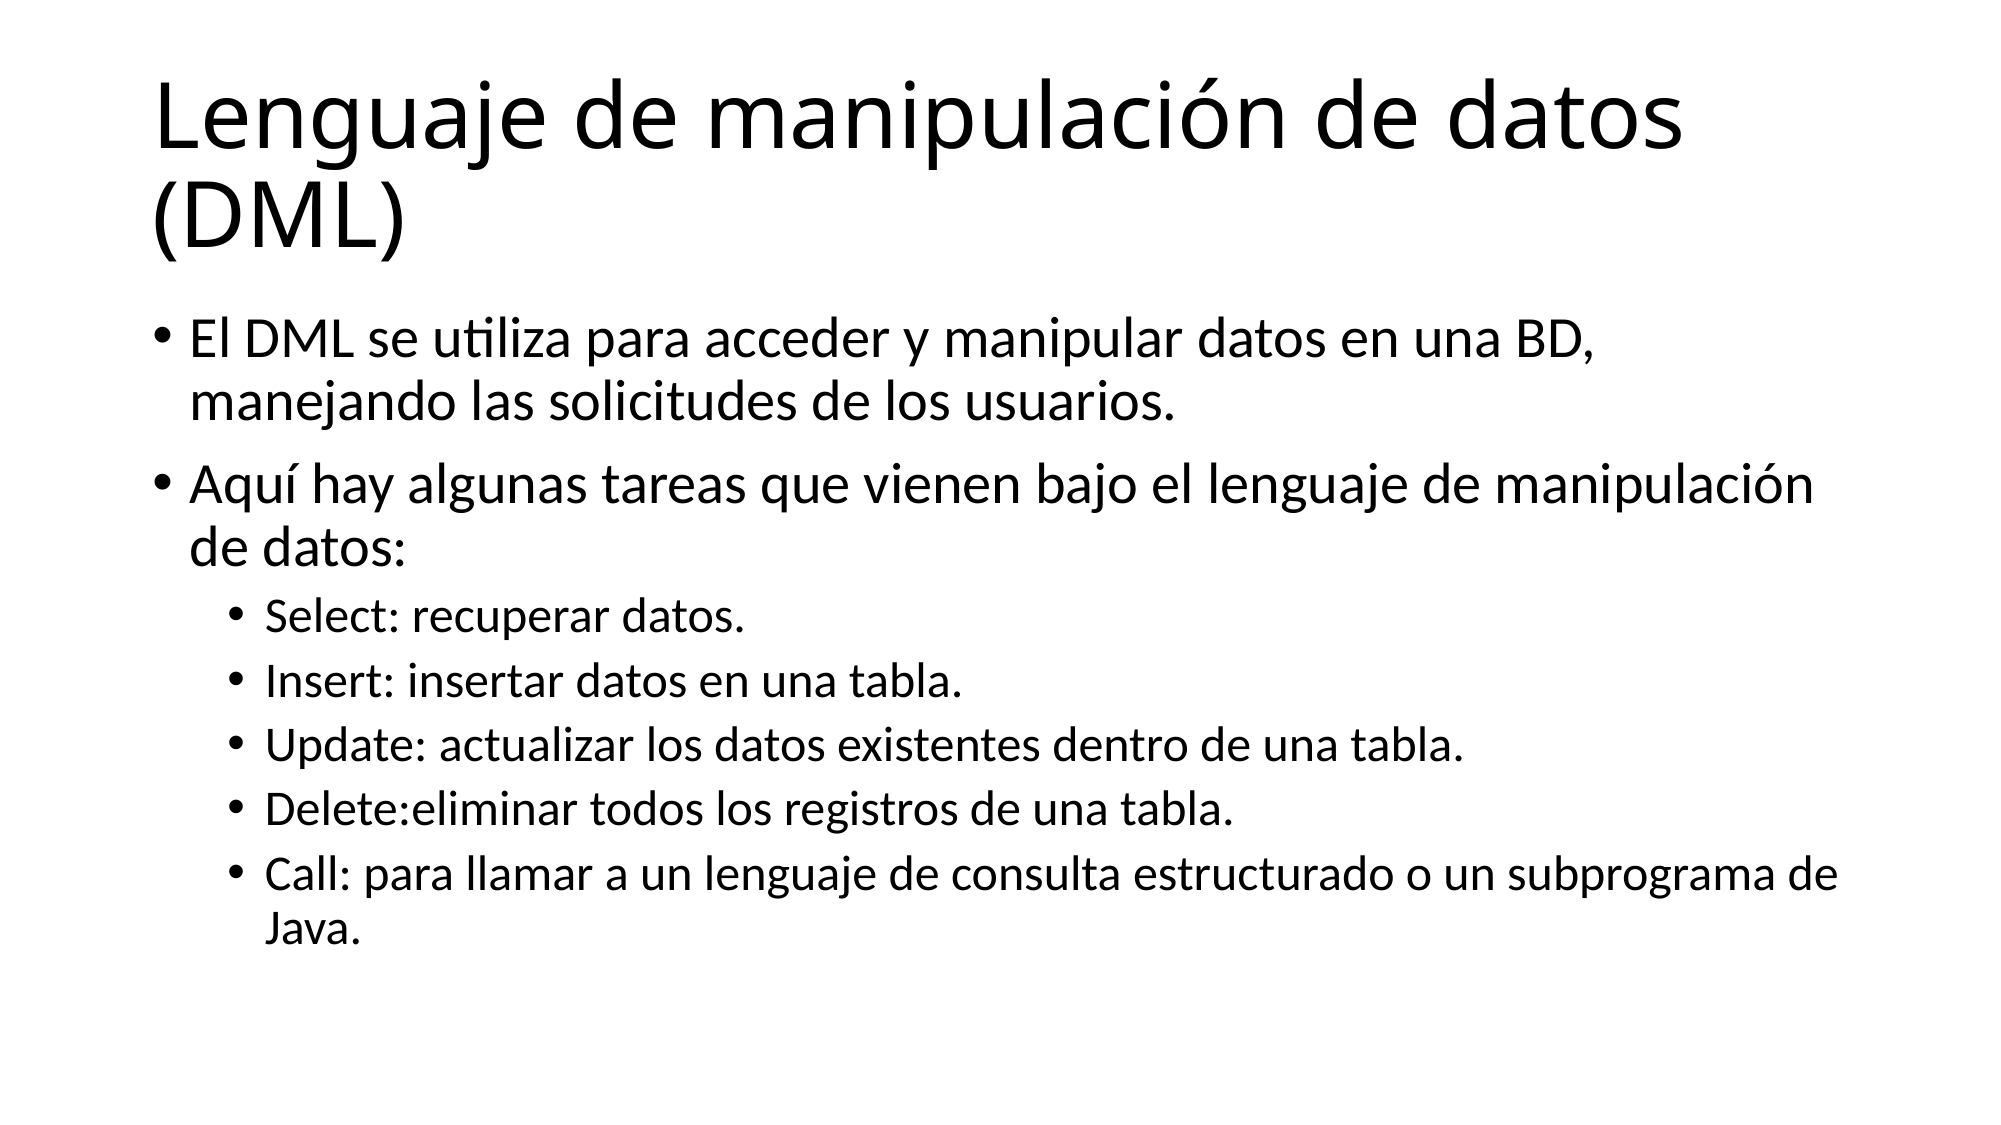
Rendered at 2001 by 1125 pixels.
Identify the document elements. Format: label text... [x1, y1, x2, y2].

title Lenguaje de manipulación de datos (DML) [137, 59, 1863, 278]
list El DML se utiliza para acceder y manipular datos en una BD, manejando las solicitudes de los usuarios. Aquí hay algunas tareas que vienen bajo el lenguaje de manipulación de datos: Select: recuperar datos. Insert: insertar datos en una tabla. Update: actualizar los datos existentes dentro de una tabla. Delete:eliminar todos los registros de una tabla. Call: para llamar a un lenguaje de consulta estructurado o un subprograma de Java. [137, 299, 1863, 1089]
